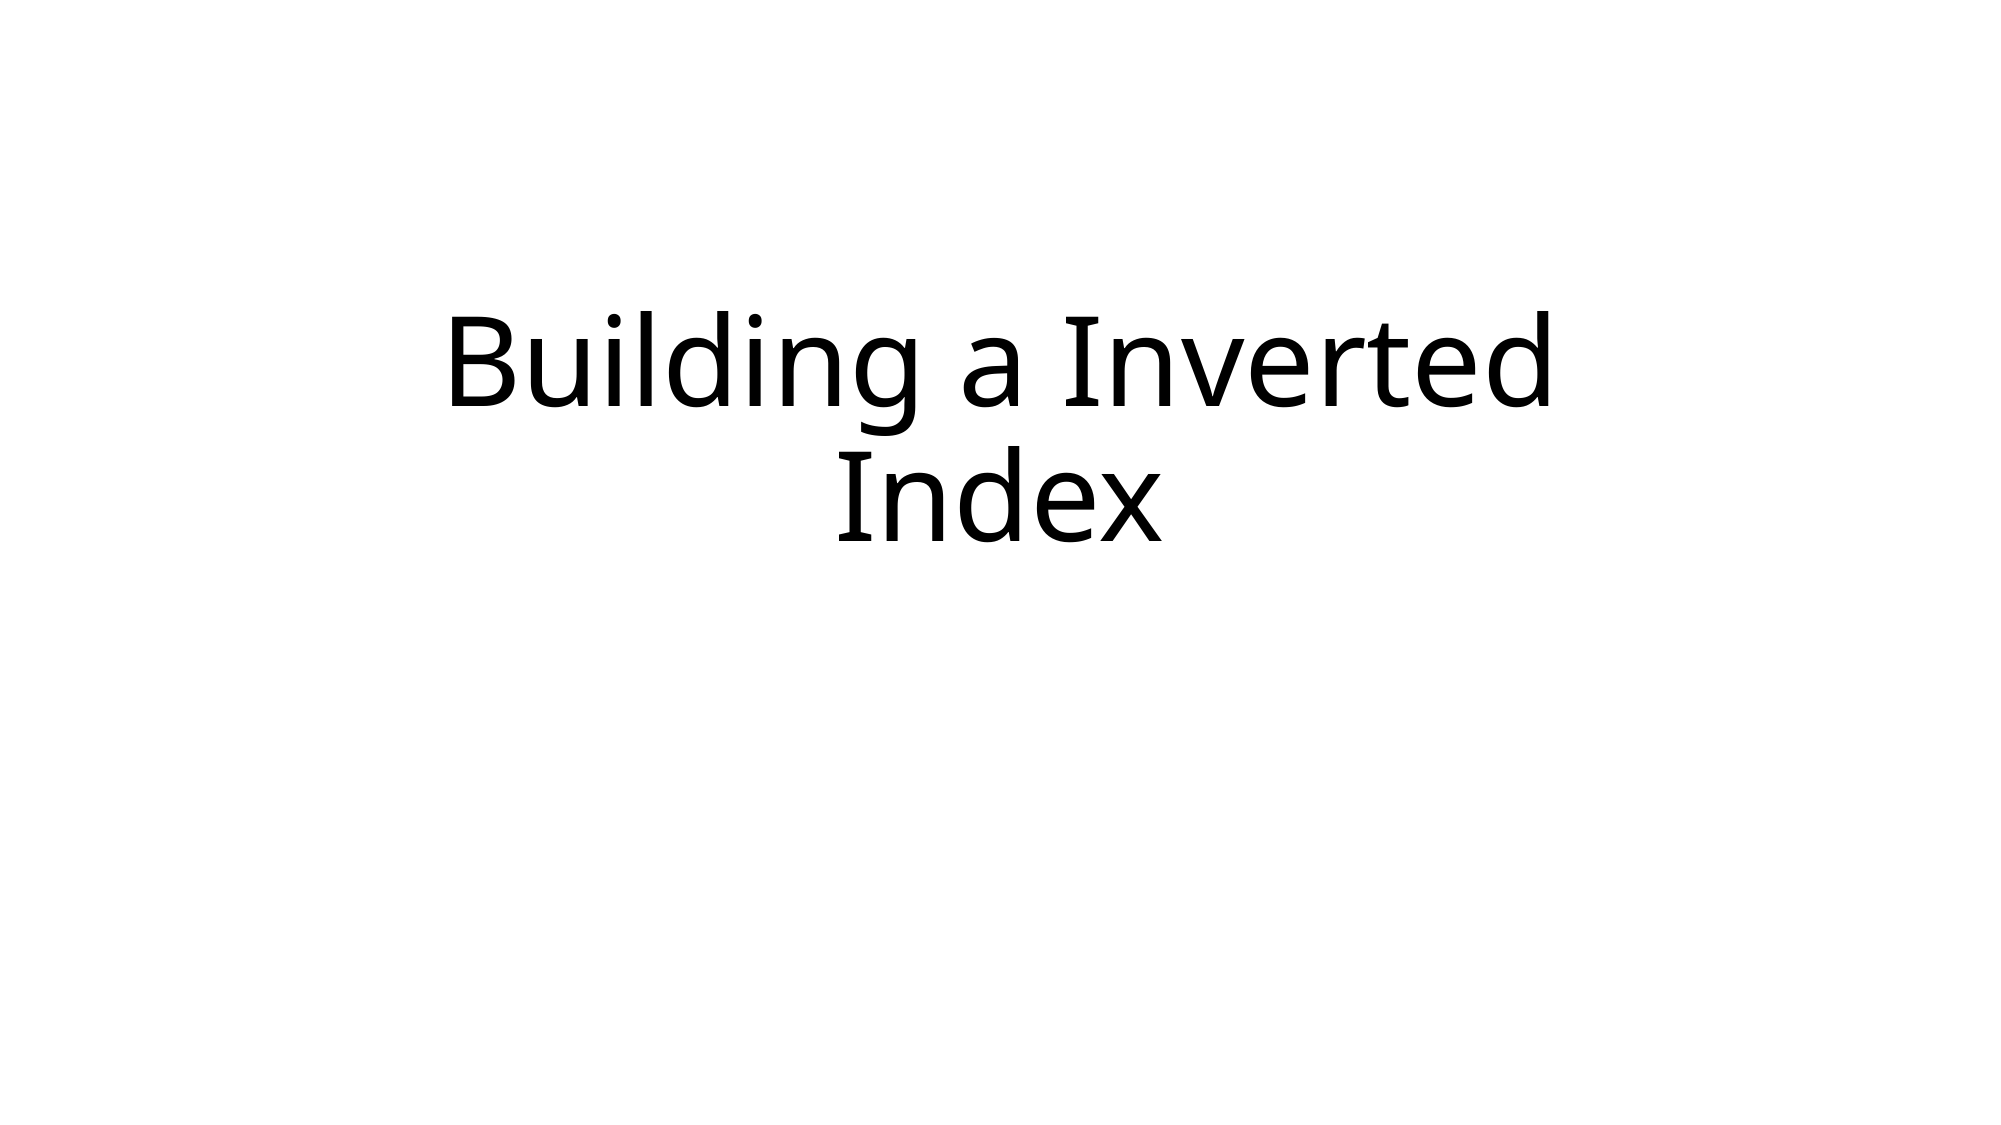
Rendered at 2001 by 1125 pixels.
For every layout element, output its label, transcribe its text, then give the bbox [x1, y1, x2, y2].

title Building a Inverted Index [249, 184, 1750, 576]
